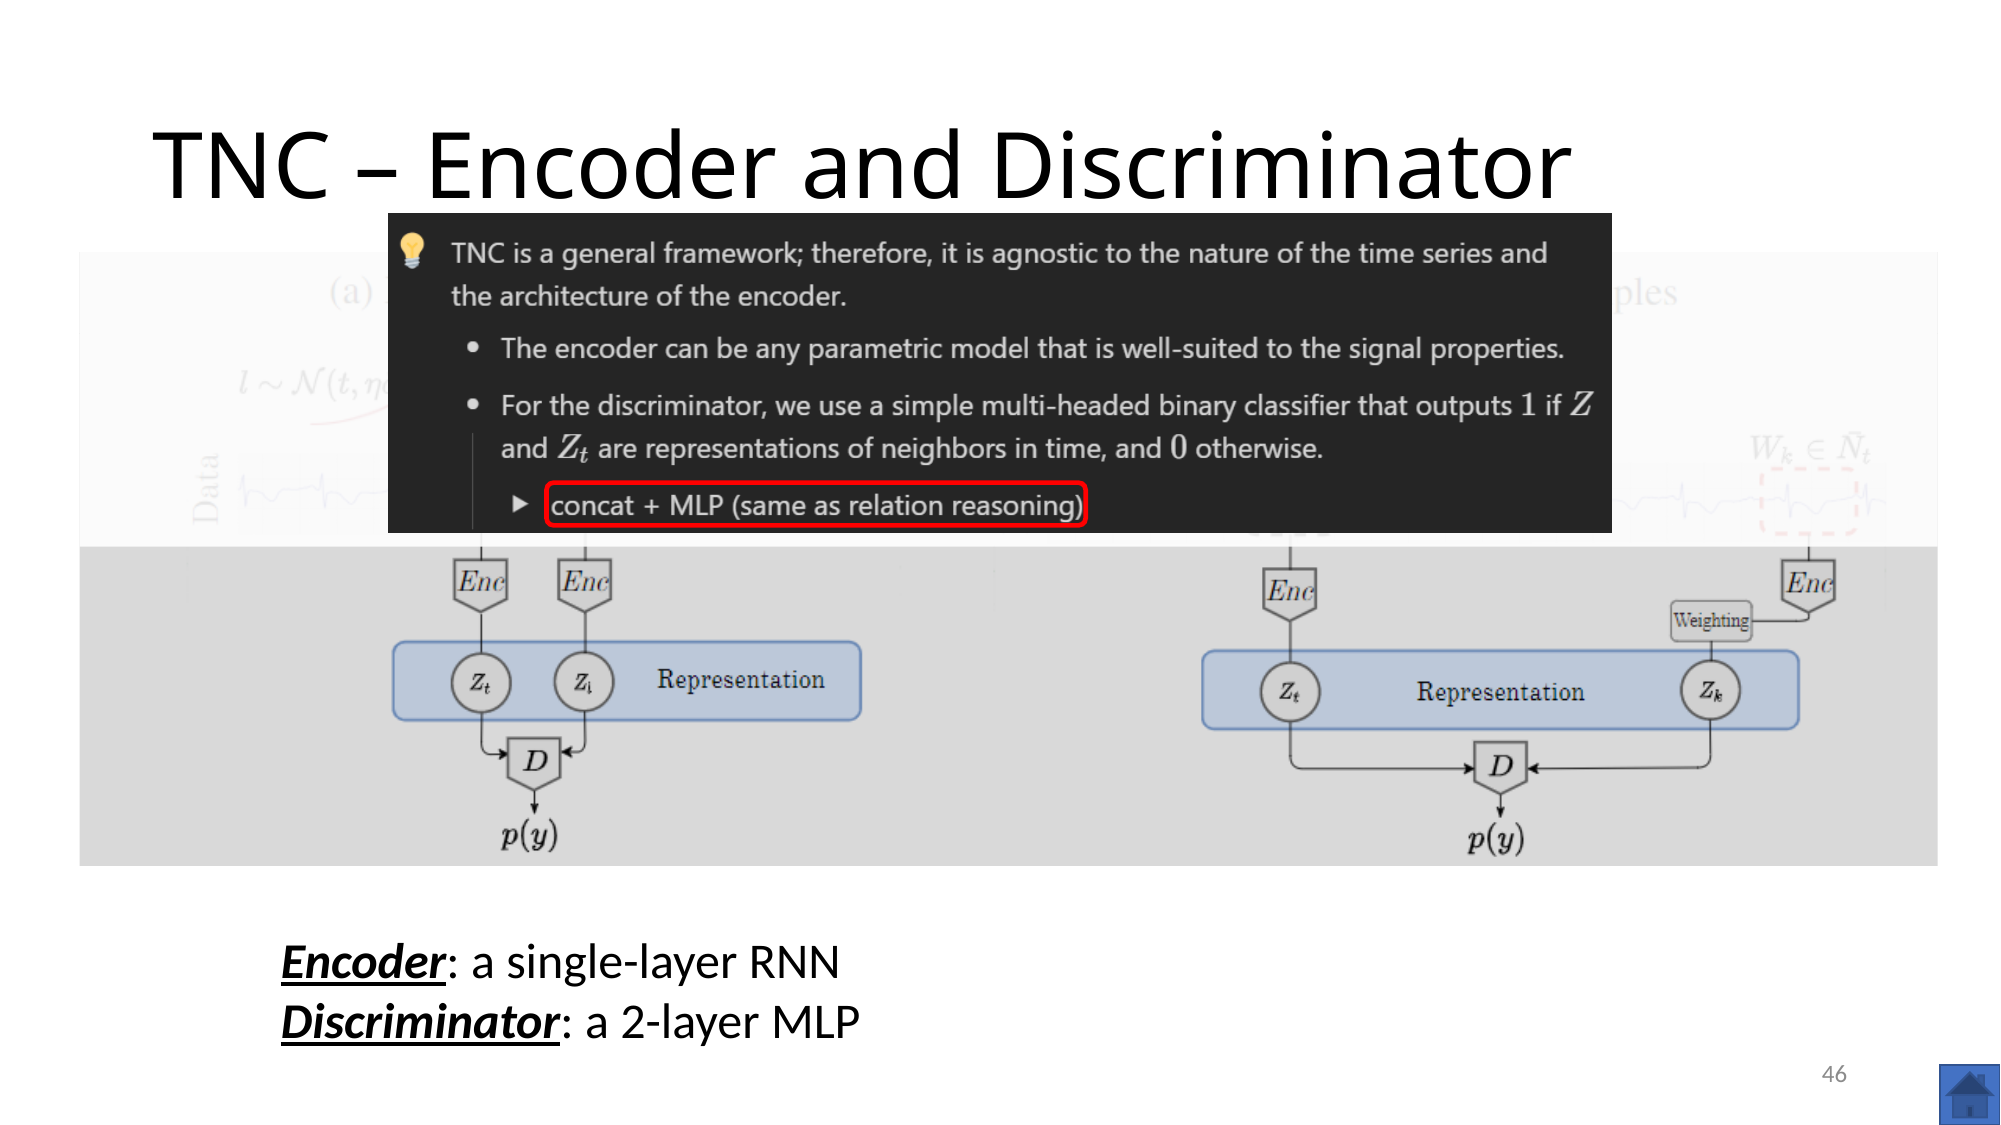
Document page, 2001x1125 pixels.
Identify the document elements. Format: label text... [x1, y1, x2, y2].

title TNC – Encoder and Discriminator [137, 59, 1863, 251]
slide_number 46 [1412, 1042, 1863, 1103]
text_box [79, 252, 1938, 866]
text_box Encoder: a single-layer RNN Discriminator: a 2-layer MLP [266, 921, 876, 1057]
text_box [1939, 1064, 2000, 1125]
picture [388, 213, 1612, 533]
